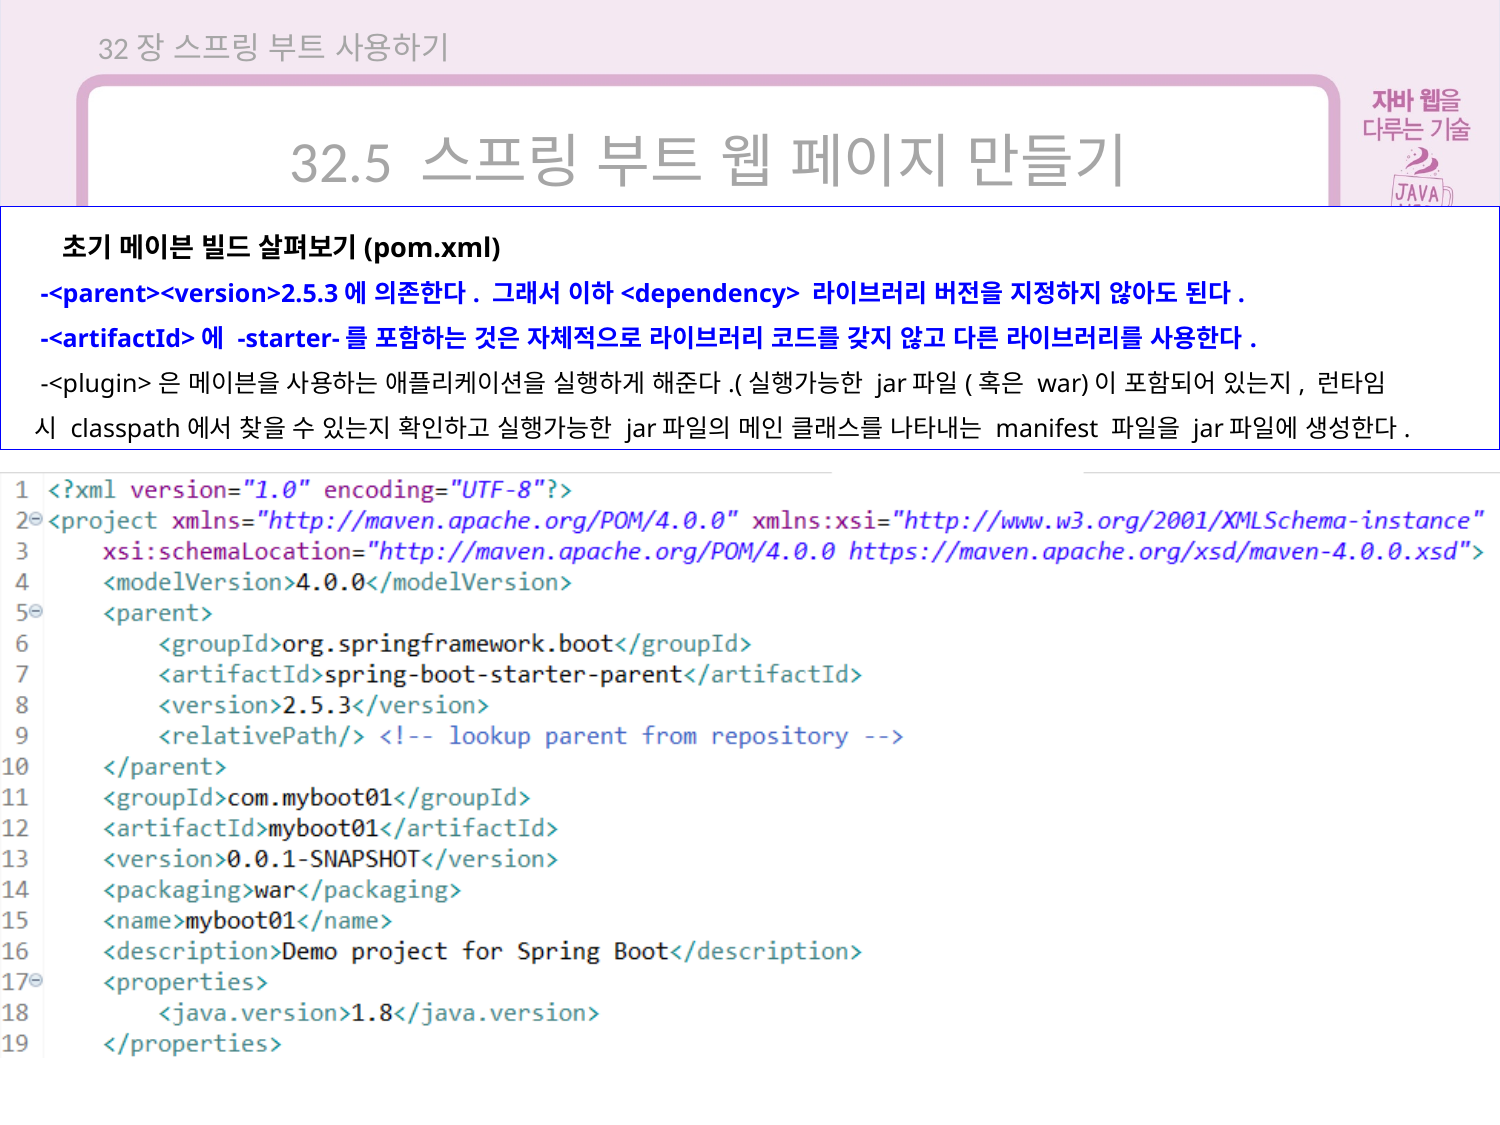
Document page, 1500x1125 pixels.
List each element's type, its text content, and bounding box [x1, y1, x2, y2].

text_box 32장 스프링 부트 사용하기 [82, 0, 1133, 74]
picture [0, 450, 1500, 1125]
text_box 32.5 스프링 부트 웹 페이지 만들기 [96, 117, 1321, 202]
picture [0, 0, 1500, 206]
text_box 초기 메이븐 빌드 살펴보기(pom.xml) -<parent><version>2.5.3에 의존한다. 그래서 이하<dependency> 라이브러리 버전을 지정하지 않아도 된다. -<artifactId>에 -starter-를 포함하는 것은 자체적으로 라이브러리 코드를 갖지 않고 다른 라이브러리를 사용한다. -<plugin>은 메이븐을 사용하는 애플리케이션을 실행하게 해준다.(실행가능한 jar파일(혹은 war)이 포함되어 있는지, 런타임 시 classpath에서 찾을 수 있는지 확인하고 실행가능한 jar파일의 메인 클래스를 나타내는 manifest 파일을 jar파일에 생성한다. [0, 206, 1500, 450]
